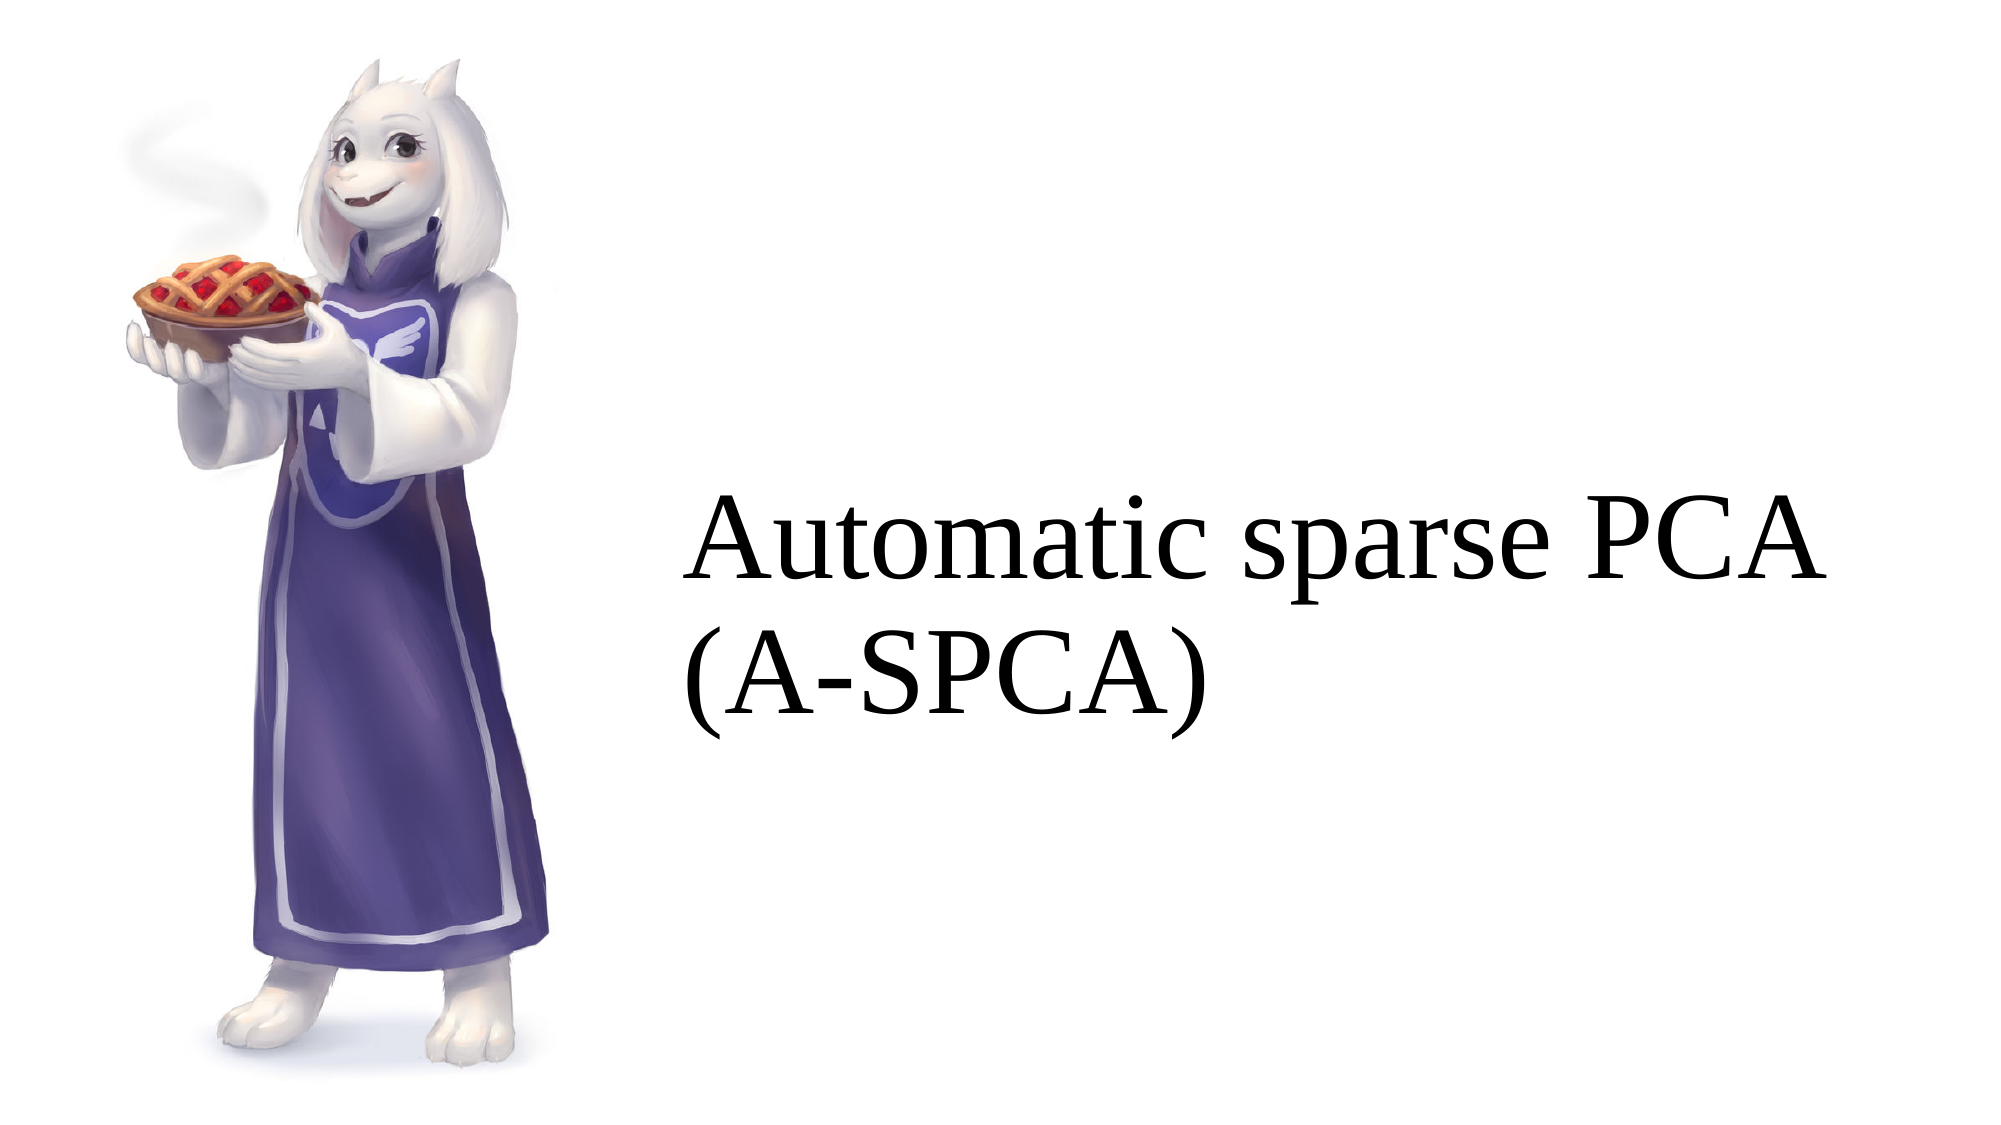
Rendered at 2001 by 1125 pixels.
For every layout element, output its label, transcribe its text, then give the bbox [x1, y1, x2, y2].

picture [0, 0, 668, 1125]
title Automatic sparse PCA (A-SPCA) [668, 280, 1862, 749]
